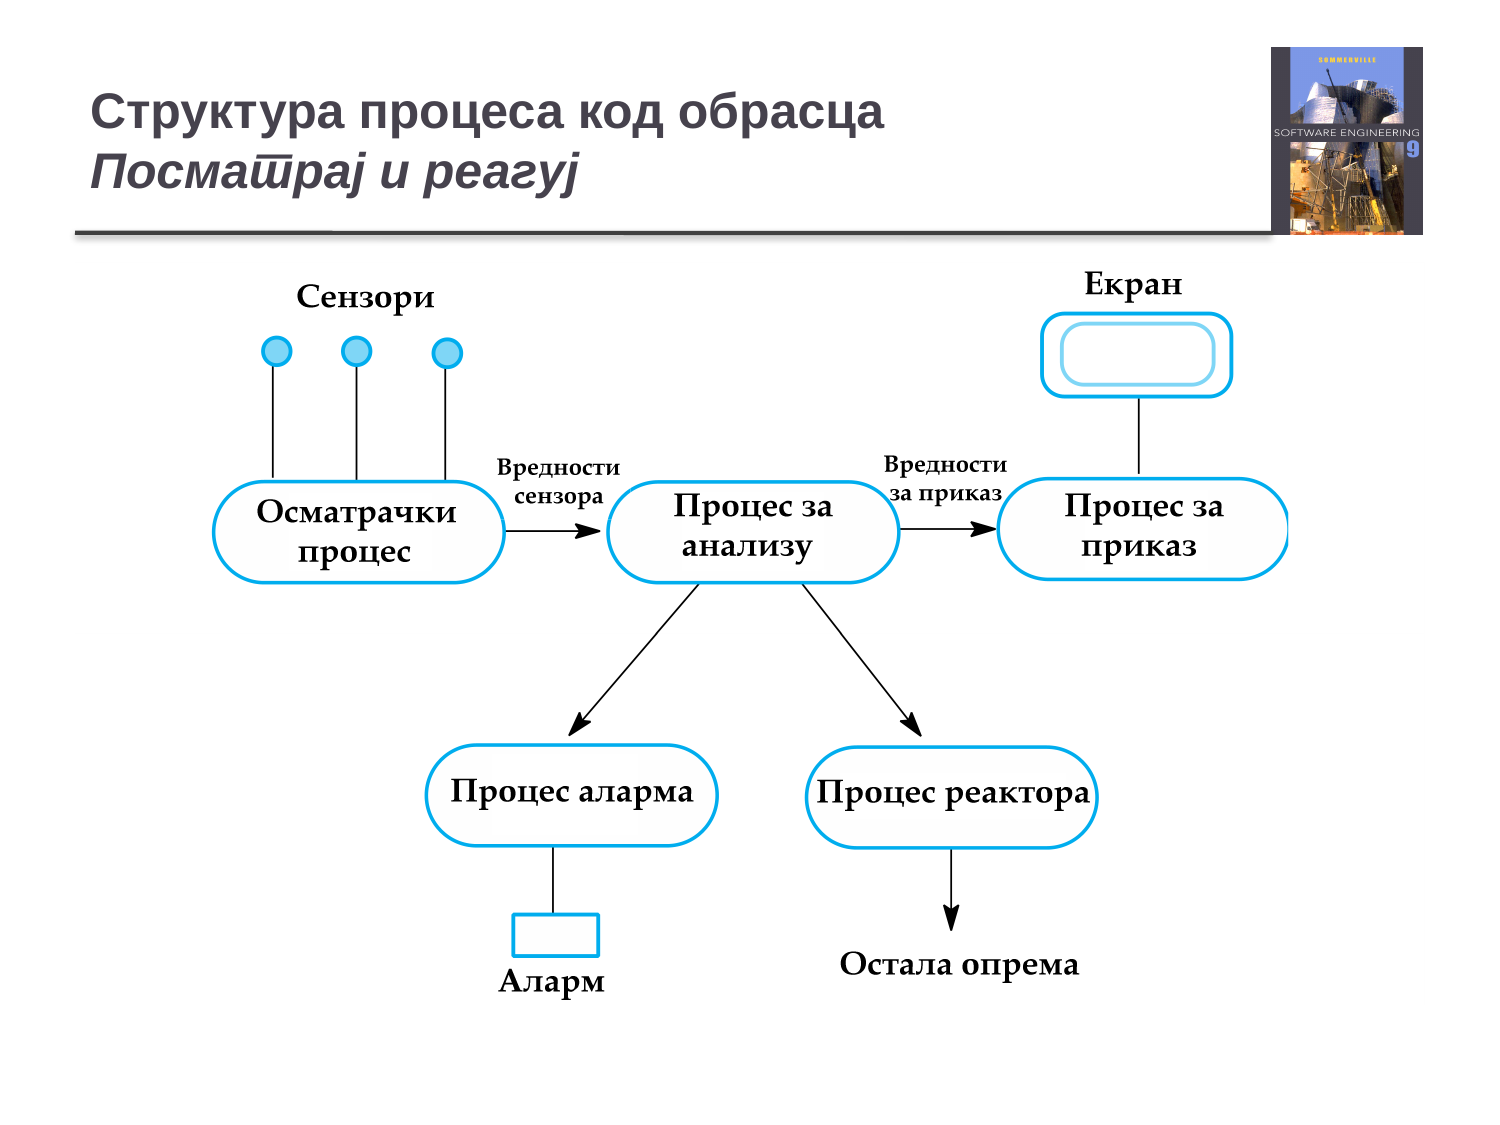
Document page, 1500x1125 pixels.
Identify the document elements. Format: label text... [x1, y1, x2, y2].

picture [1272, 47, 1423, 235]
title Структура процеса код обрасца Посматрај и реагуј [74, 44, 1272, 233]
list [74, 262, 1426, 1006]
